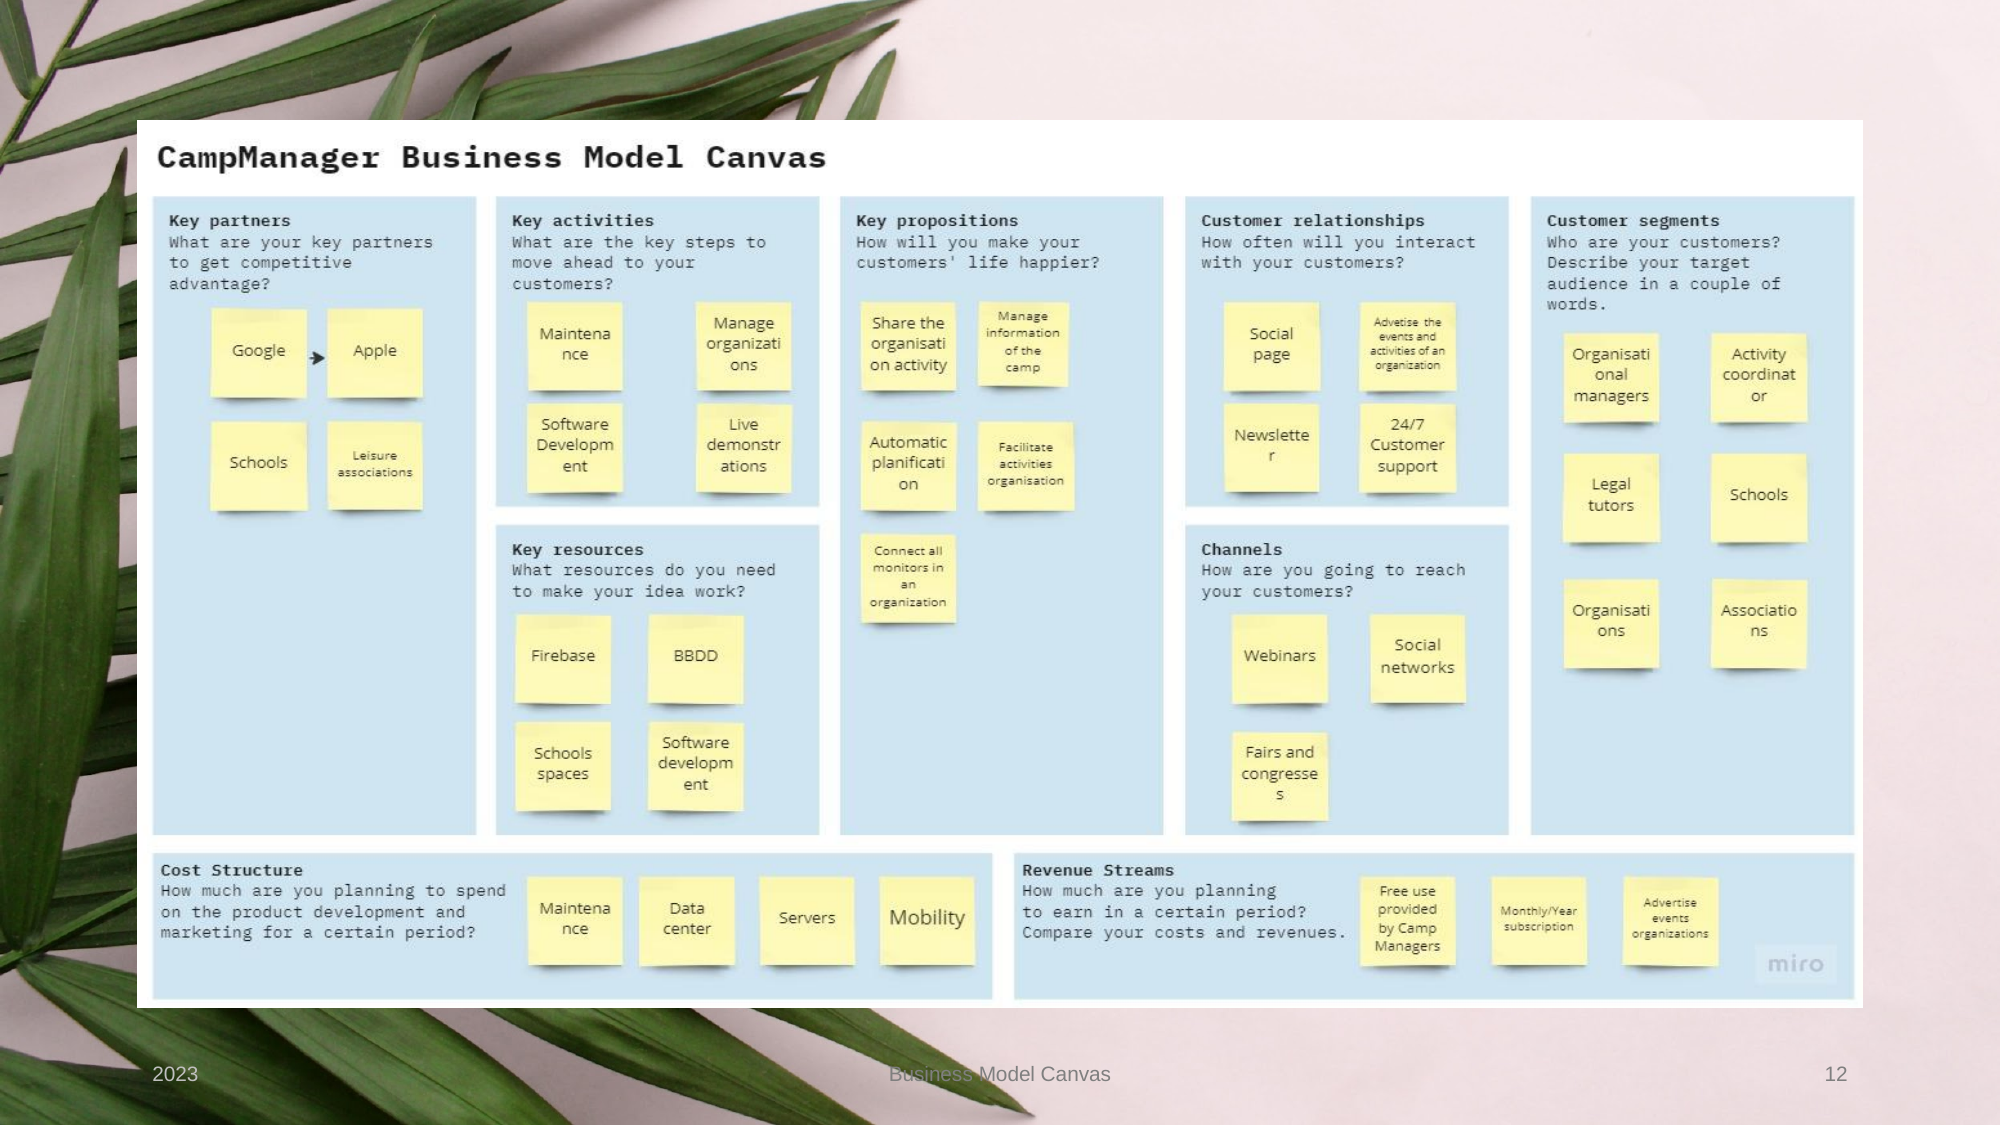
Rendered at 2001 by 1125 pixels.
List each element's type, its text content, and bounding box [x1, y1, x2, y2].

picture [0, 0, 2000, 1125]
footer Business Model Canvas [662, 1042, 1338, 1103]
slide_number ‹#› [1412, 1042, 1863, 1103]
slide_number 2023 [137, 1042, 588, 1103]
